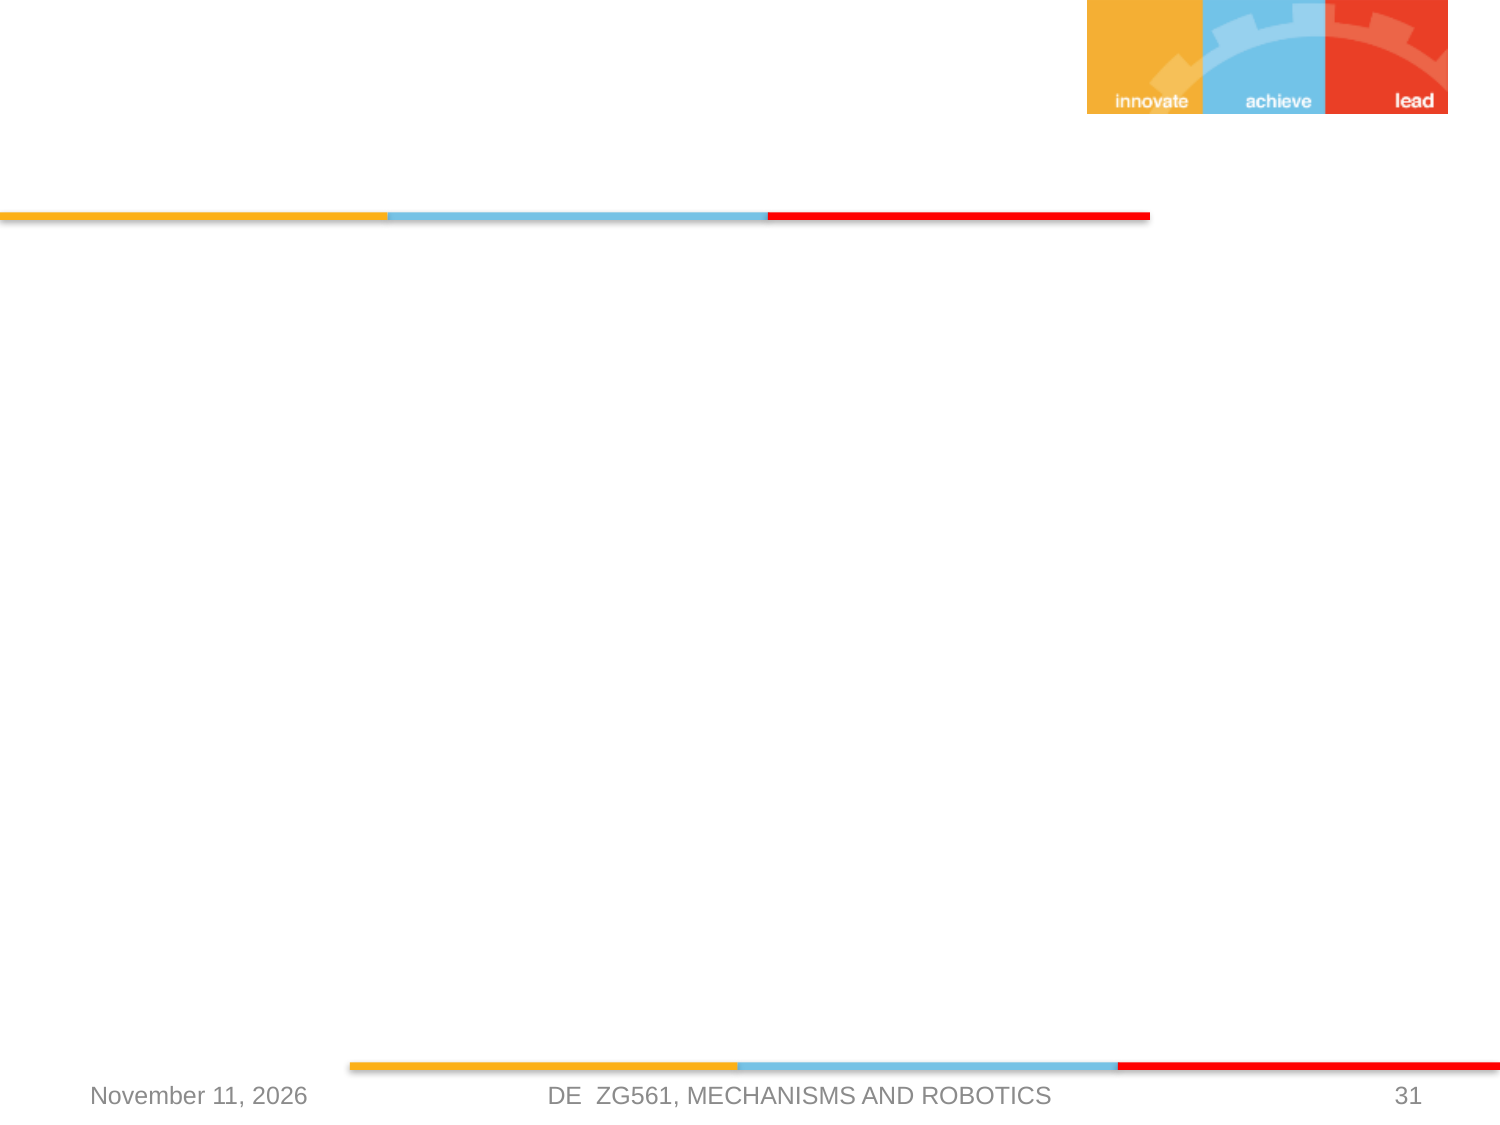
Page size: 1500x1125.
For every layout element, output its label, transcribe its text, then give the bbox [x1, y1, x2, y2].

footer DE ZG561, MECHANISMS AND ROBOTICS [512, 1065, 1088, 1125]
picture [1087, 0, 1448, 114]
slide_number 31 [1088, 1065, 1438, 1125]
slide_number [75, 1065, 425, 1125]
